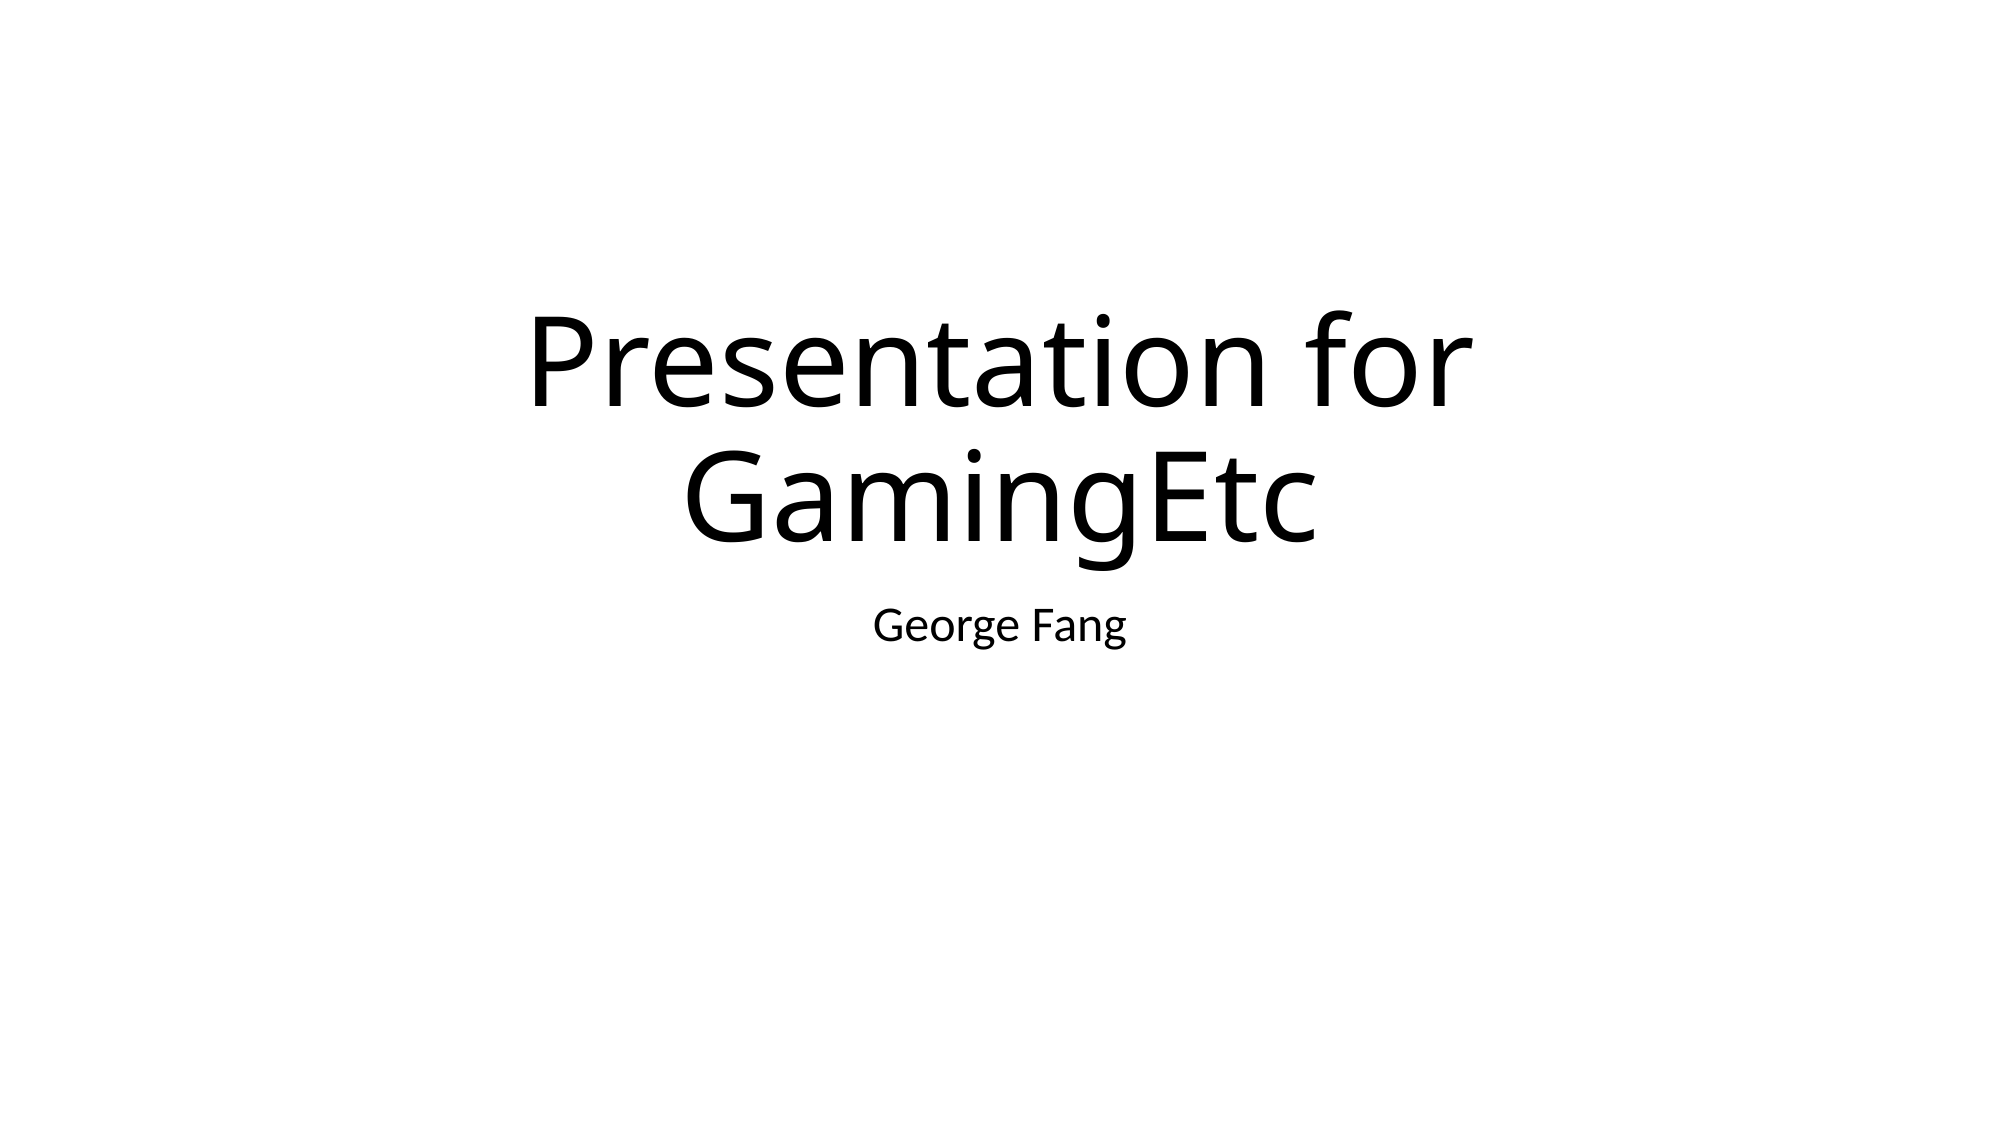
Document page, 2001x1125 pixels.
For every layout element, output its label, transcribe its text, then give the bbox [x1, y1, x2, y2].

title Presentation for GamingEtc [249, 184, 1750, 576]
subtitle George Fang [249, 590, 1750, 863]
